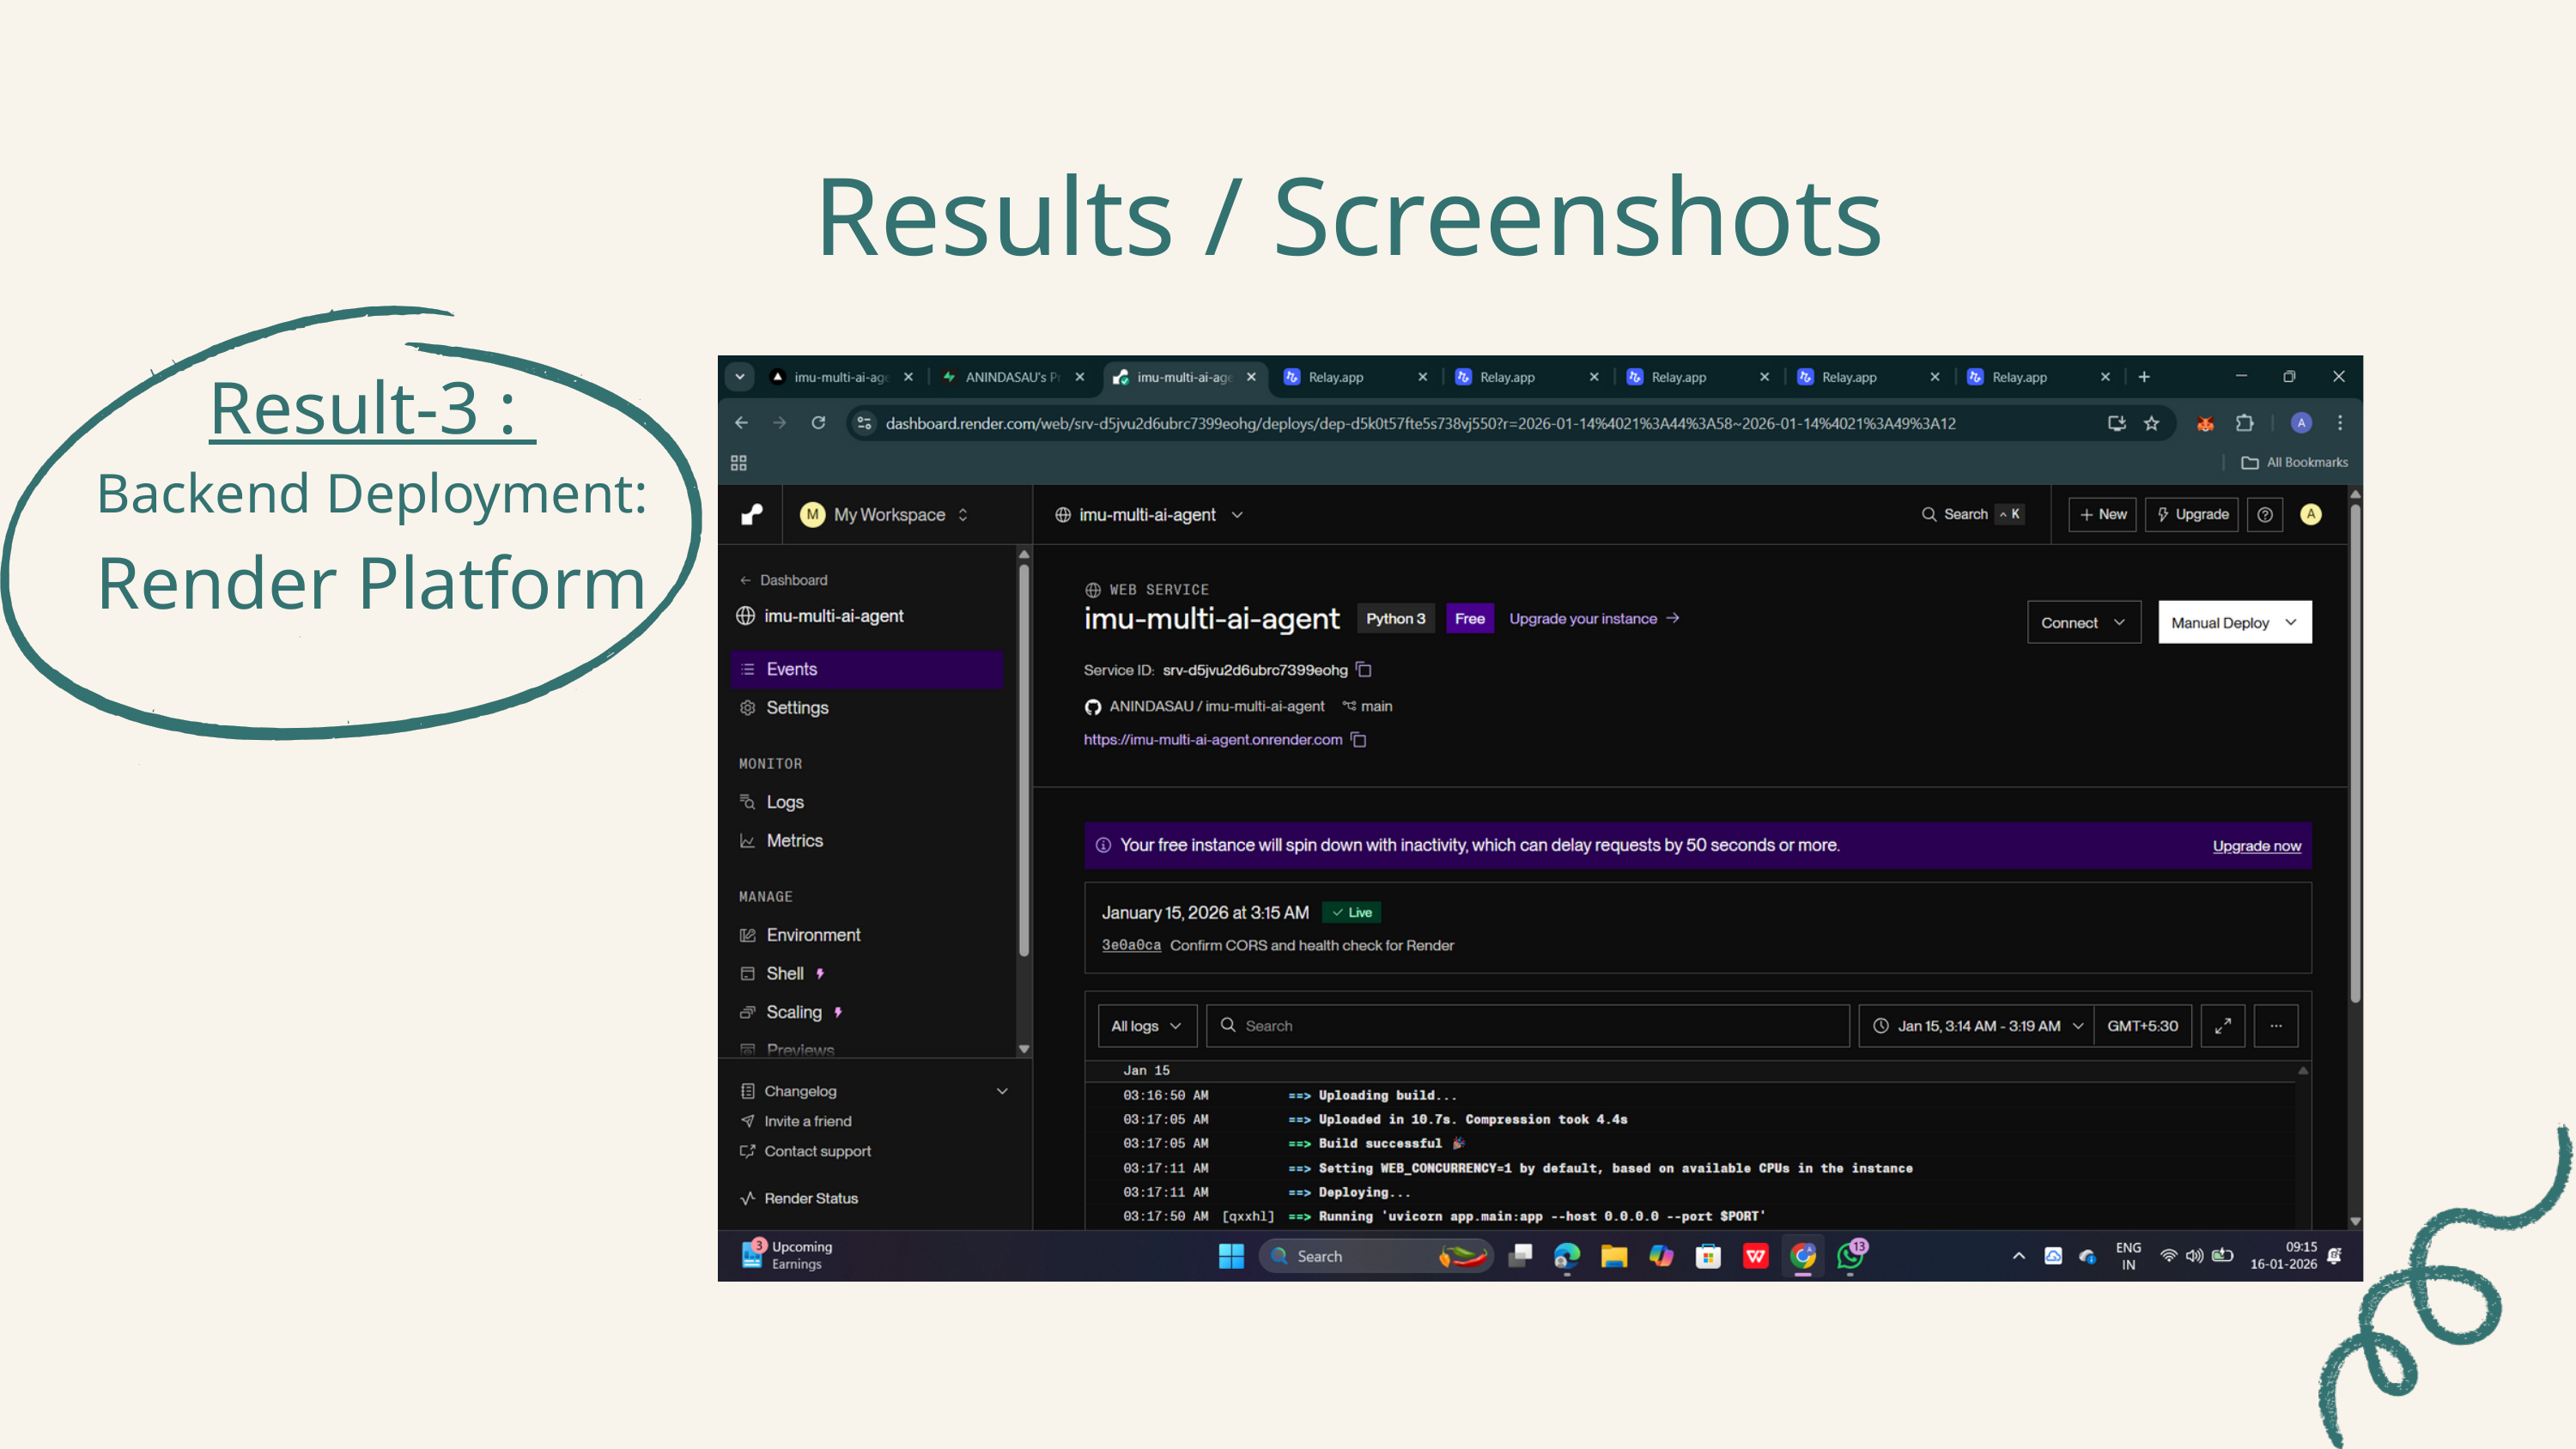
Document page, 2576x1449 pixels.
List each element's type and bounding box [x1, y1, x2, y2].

text_box [0, 126, 2575, 1449]
